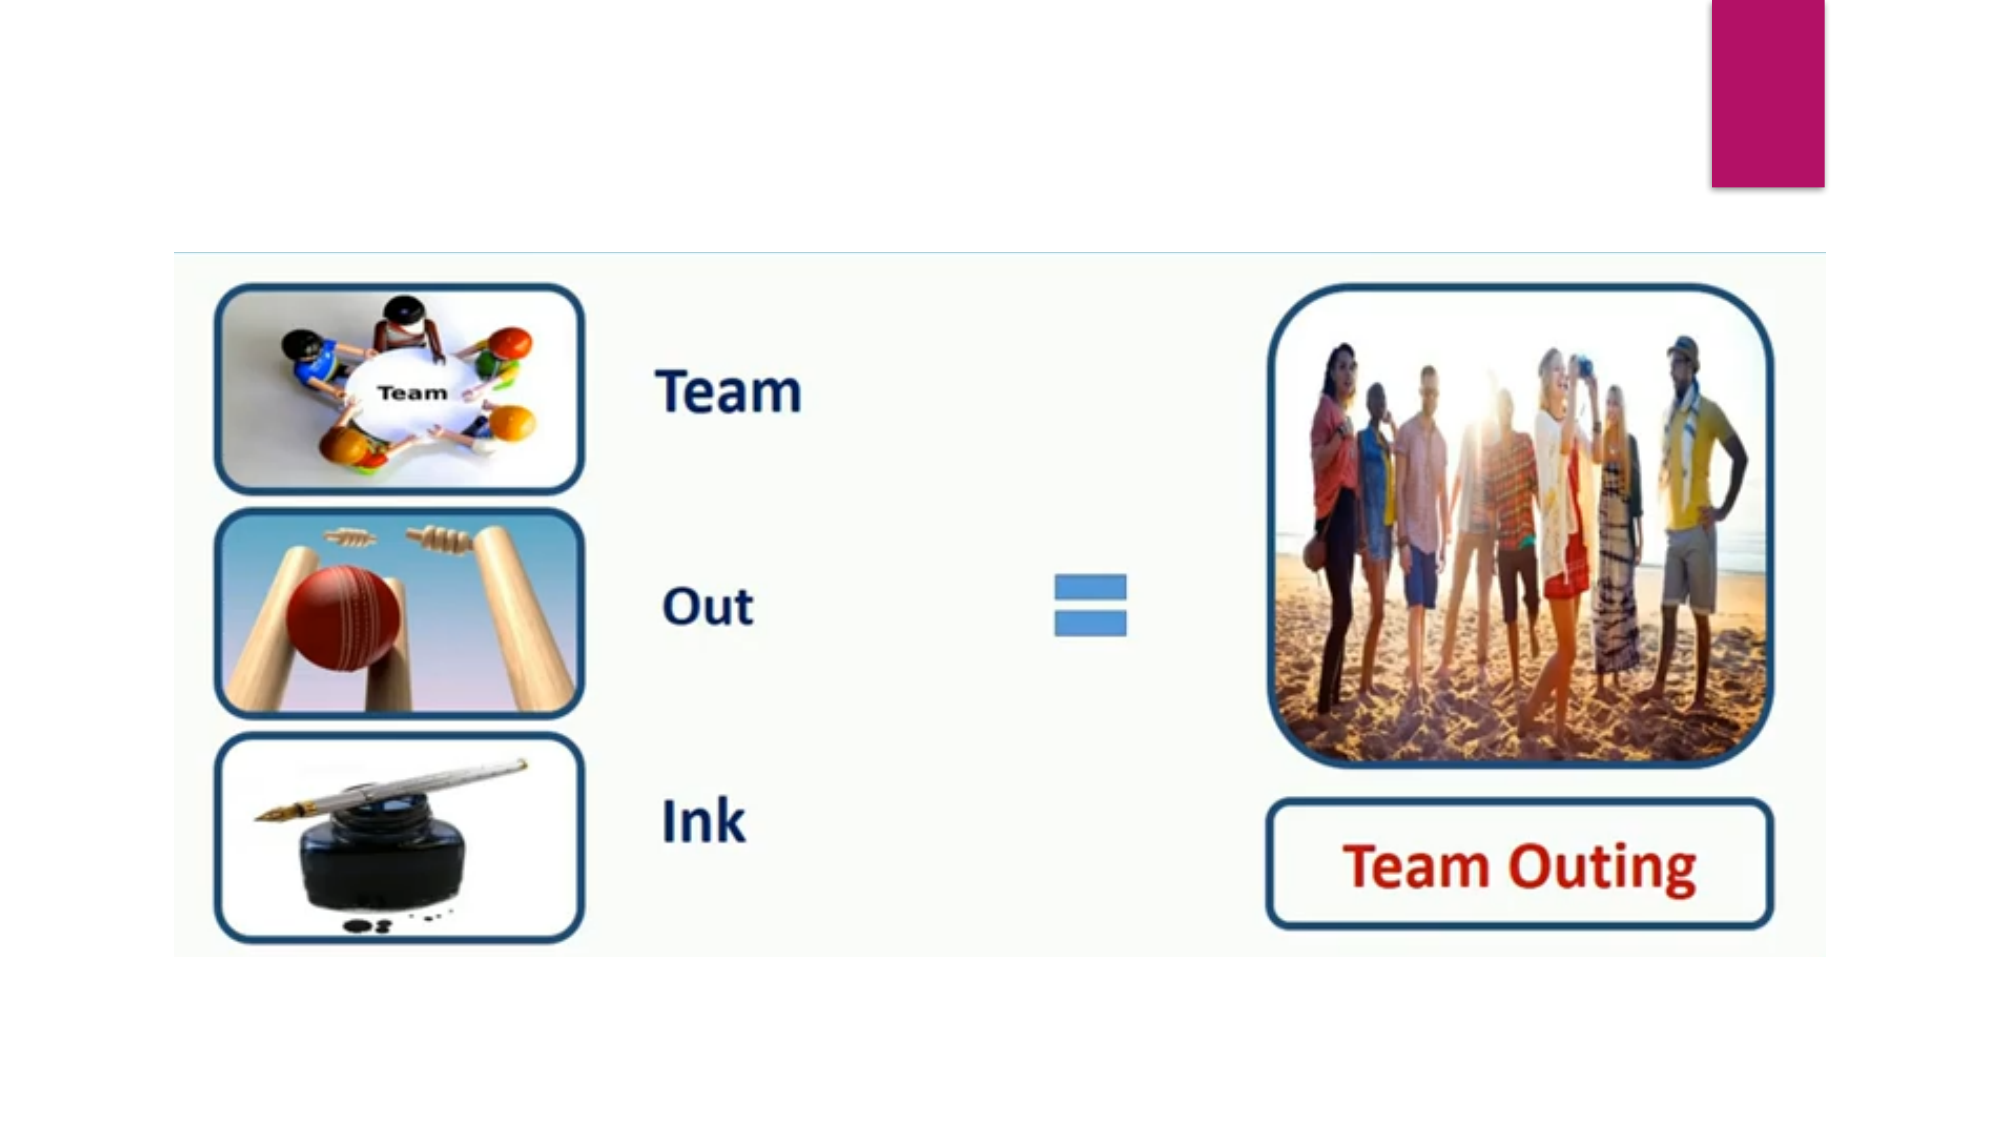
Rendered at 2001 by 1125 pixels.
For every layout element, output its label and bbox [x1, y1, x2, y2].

picture [173, 251, 1827, 957]
